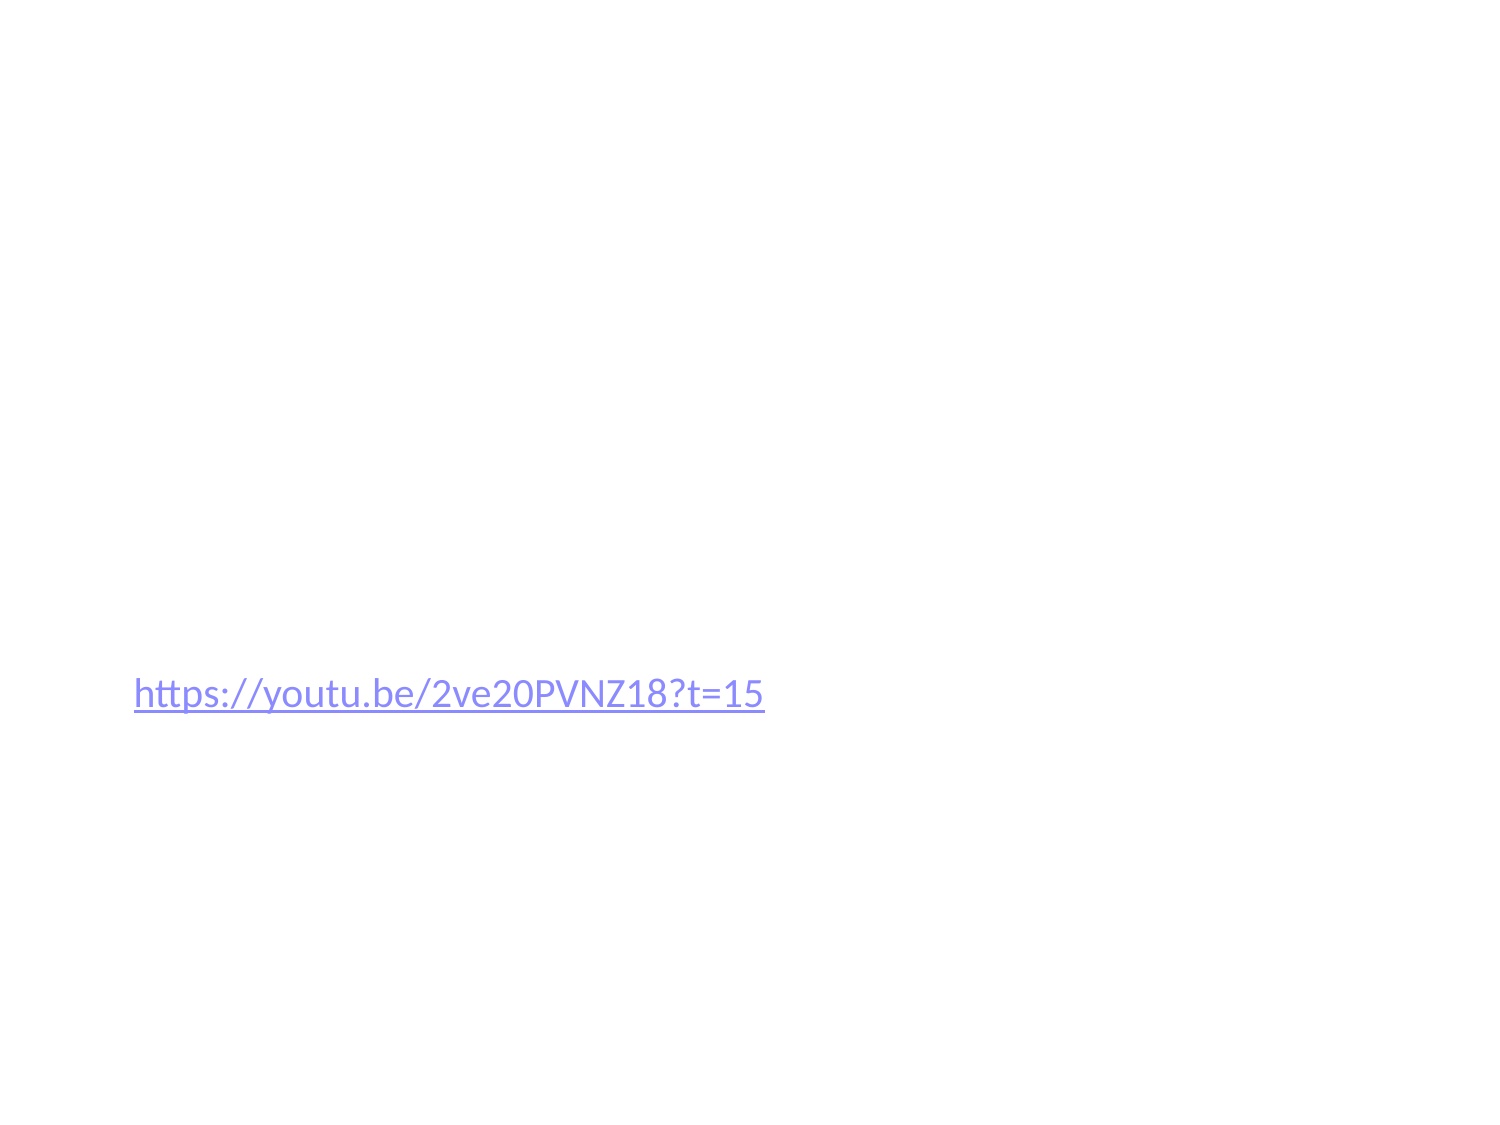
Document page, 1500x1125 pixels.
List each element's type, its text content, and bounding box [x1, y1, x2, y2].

list https://youtu.be/2ve20PVNZ18?t=15 [118, 476, 1394, 723]
